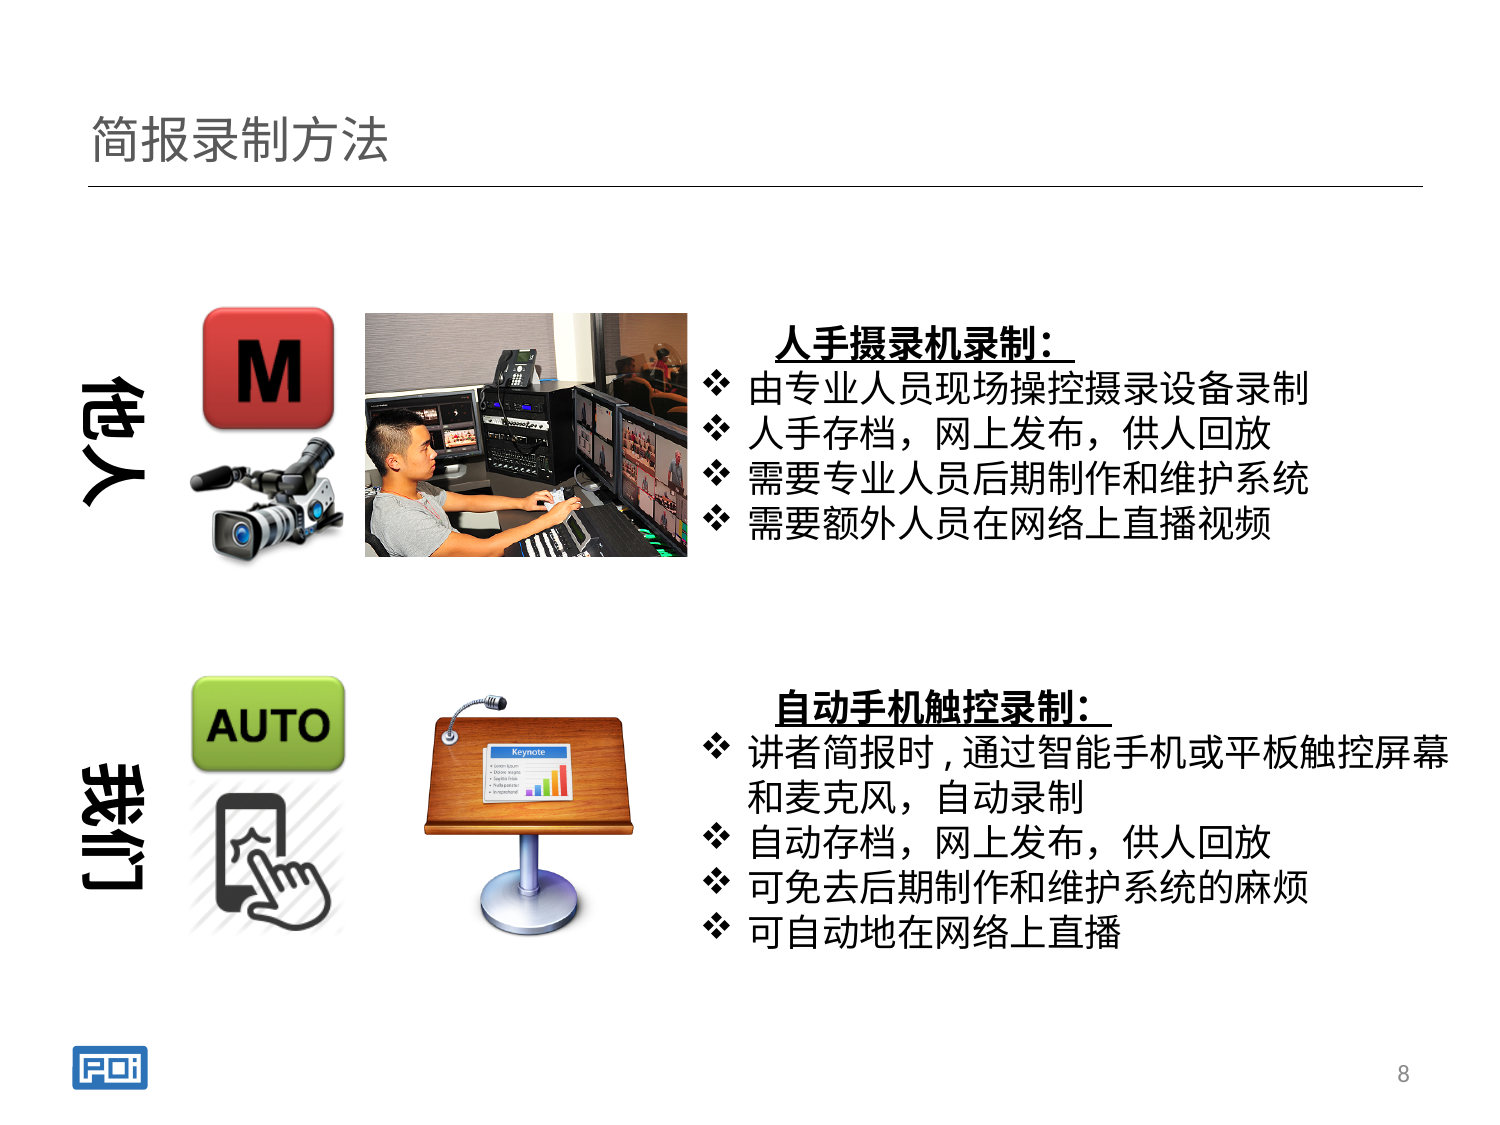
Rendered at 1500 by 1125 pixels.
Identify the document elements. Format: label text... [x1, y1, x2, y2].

text_box 我们 [51, 746, 163, 895]
title 简报录制方法 [75, 45, 1425, 233]
text_box 他人 [51, 361, 163, 509]
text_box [174, 674, 1488, 965]
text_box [174, 298, 1488, 577]
slide_number 8 [1074, 1042, 1425, 1103]
